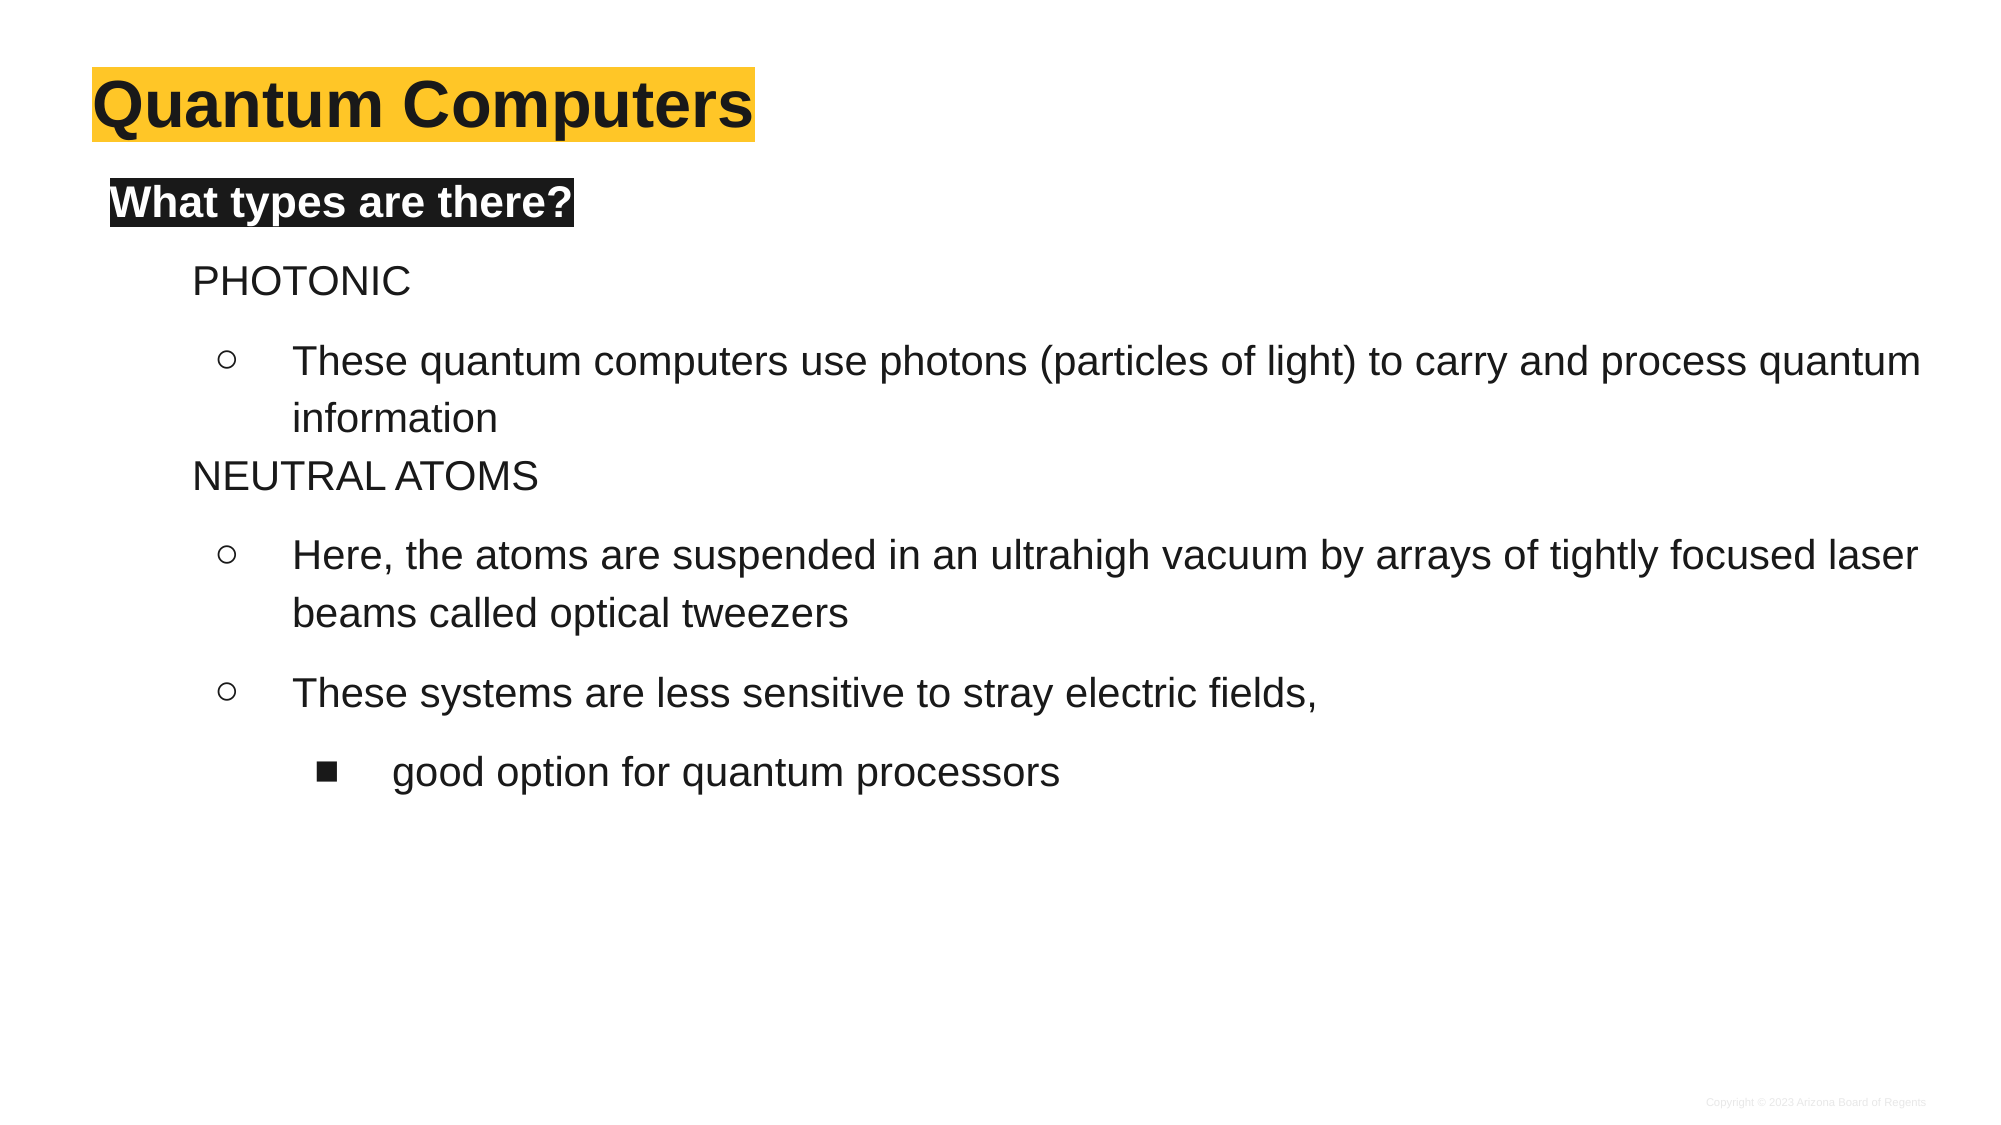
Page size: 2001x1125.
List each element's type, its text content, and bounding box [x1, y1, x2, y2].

list PHOTONIC These quantum computers use photons (particles of light) to carry and process quantum information NEUTRAL ATOMS Here, the atoms are suspended in an ultrahigh vacuum by arrays of tightly focused laser beams called optical tweezers These systems are less sensitive to stray electric fields, good option for quantum processors [92, 246, 1926, 1056]
title Quantum Computers [92, 69, 1932, 166]
subtitle What types are there? [92, 165, 1927, 228]
